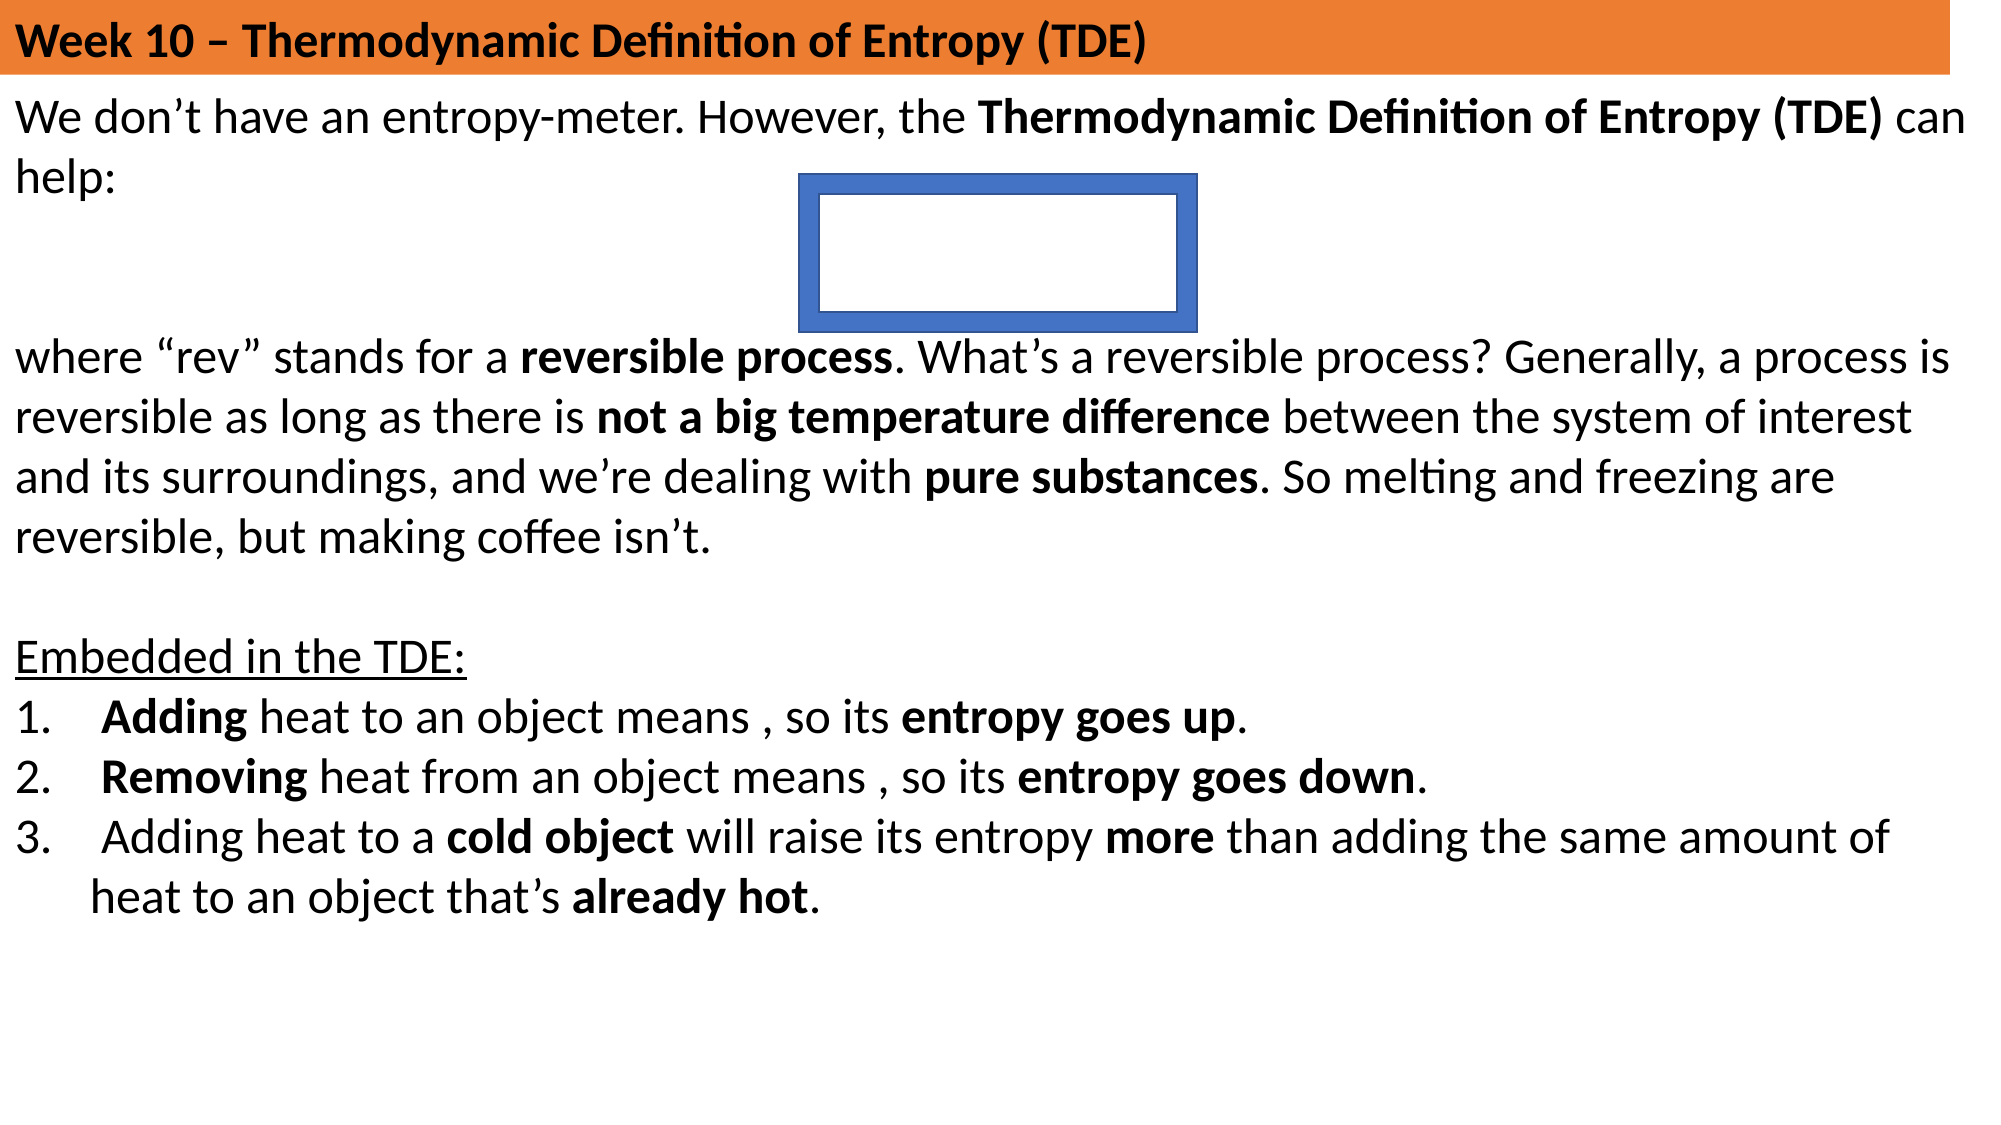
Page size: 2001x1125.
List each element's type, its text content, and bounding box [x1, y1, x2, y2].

text_box Week 10 – Thermodynamic Definition of Entropy (TDE) [0, 0, 1950, 75]
text_box [798, 173, 1198, 333]
